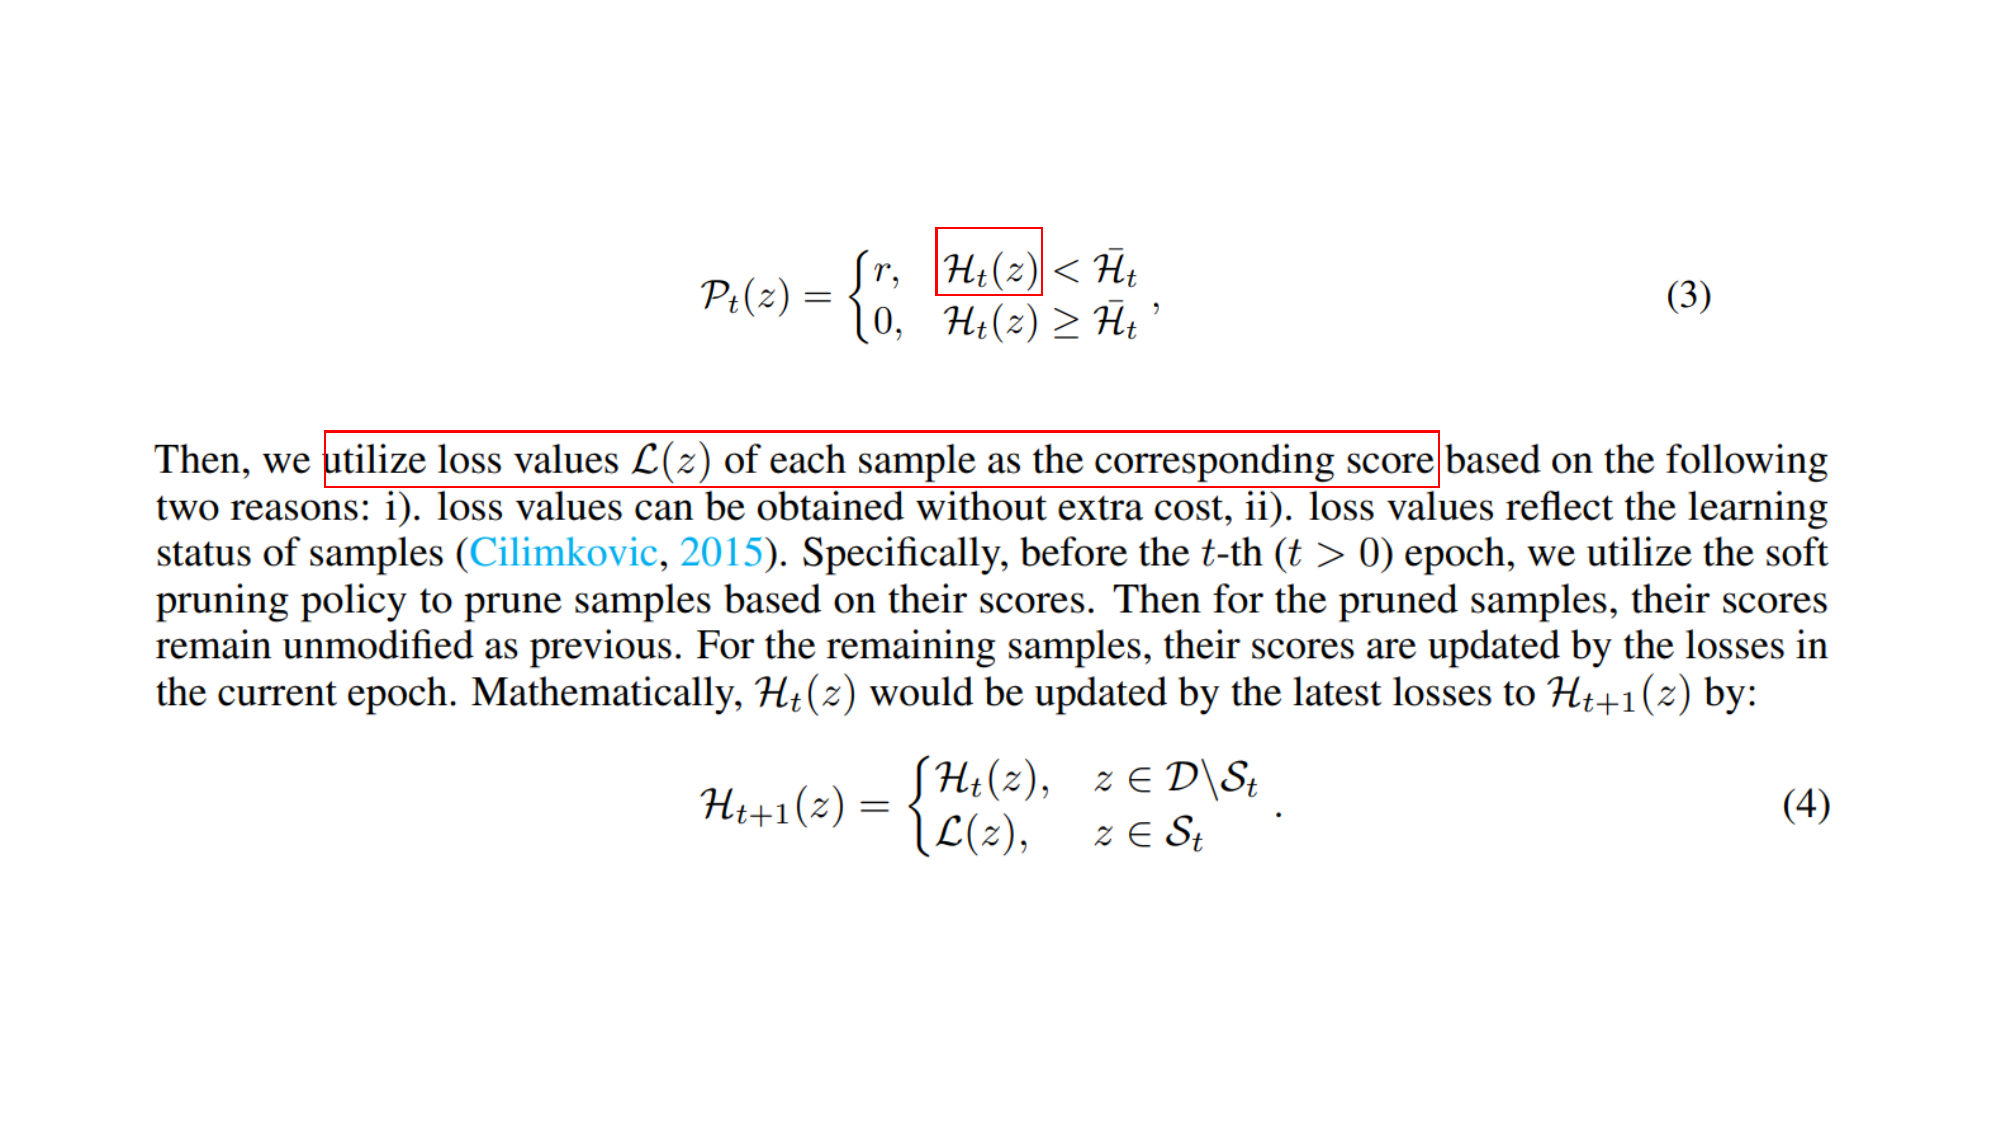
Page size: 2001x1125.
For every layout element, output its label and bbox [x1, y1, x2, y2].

list [137, 431, 1863, 882]
text_box [935, 227, 1043, 243]
picture [147, 243, 1745, 366]
